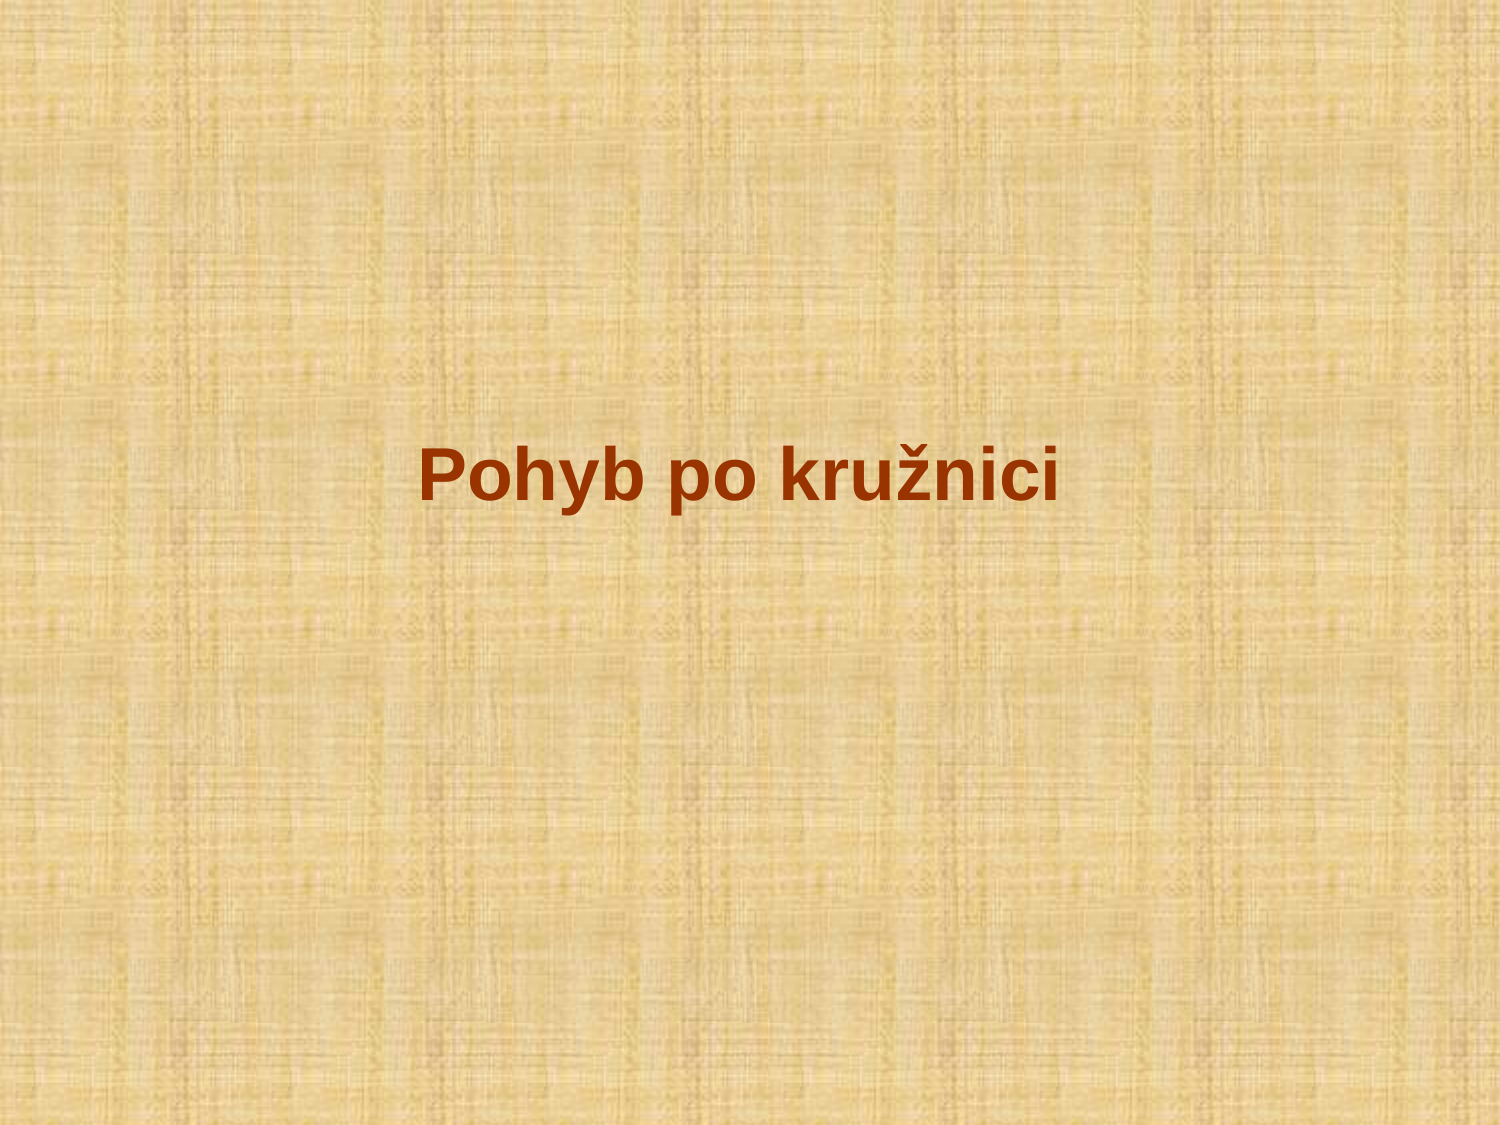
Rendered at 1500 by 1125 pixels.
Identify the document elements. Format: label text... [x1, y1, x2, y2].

title Pohyb po kružnici [112, 349, 1388, 591]
picture [0, 0, 1500, 1125]
